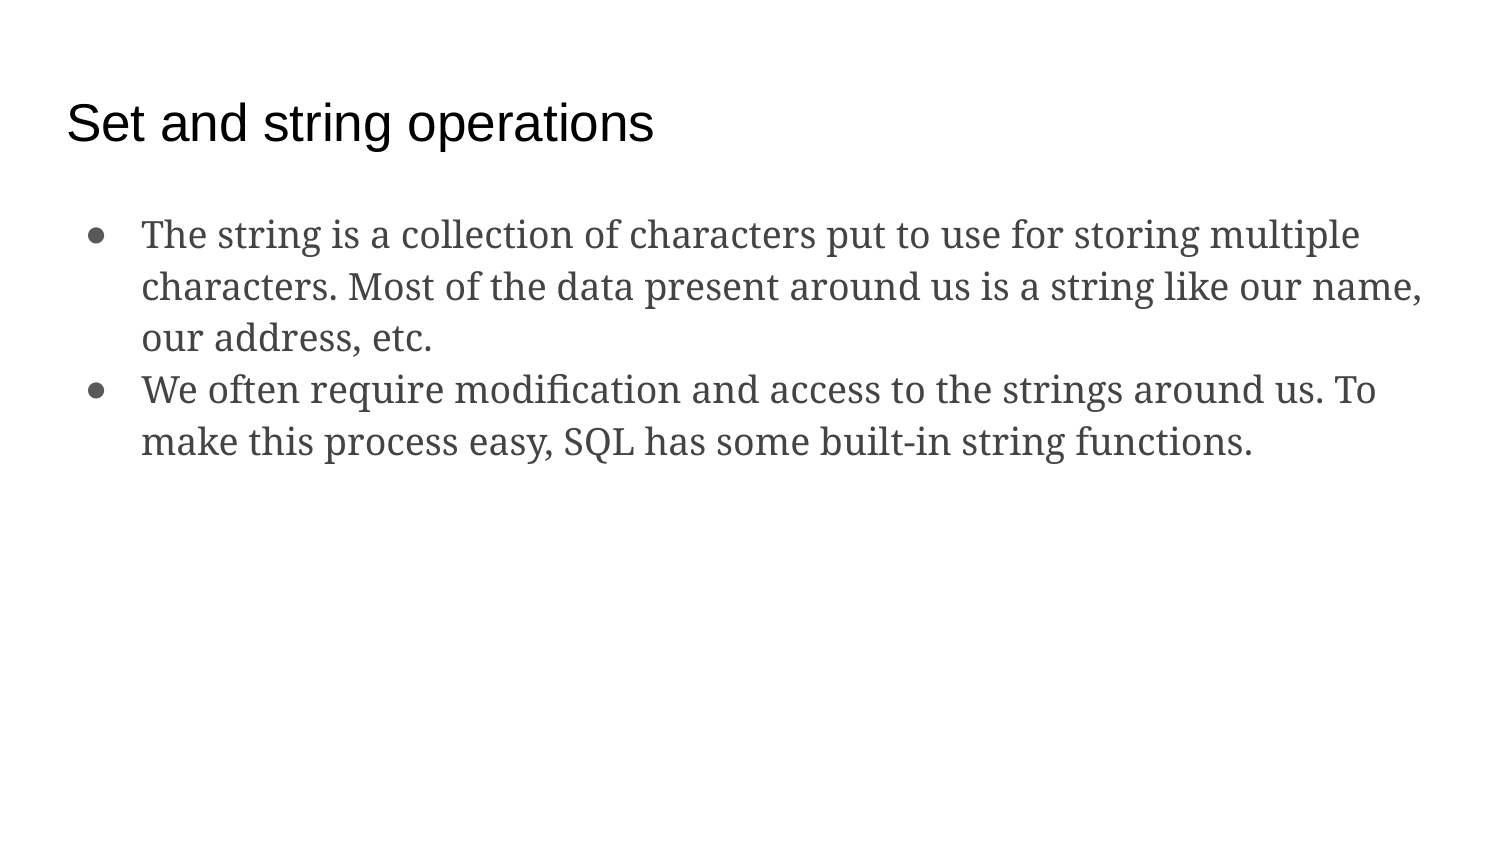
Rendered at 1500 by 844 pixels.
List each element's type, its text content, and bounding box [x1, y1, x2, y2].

title Set and string operations [51, 72, 1449, 167]
list The string is a collection of characters put to use for storing multiple characters. Most of the data present around us is a string like our name, our address, etc. We often require modification and access to the strings around us. To make this process easy, SQL has some built-in string functions. [51, 189, 1449, 750]
